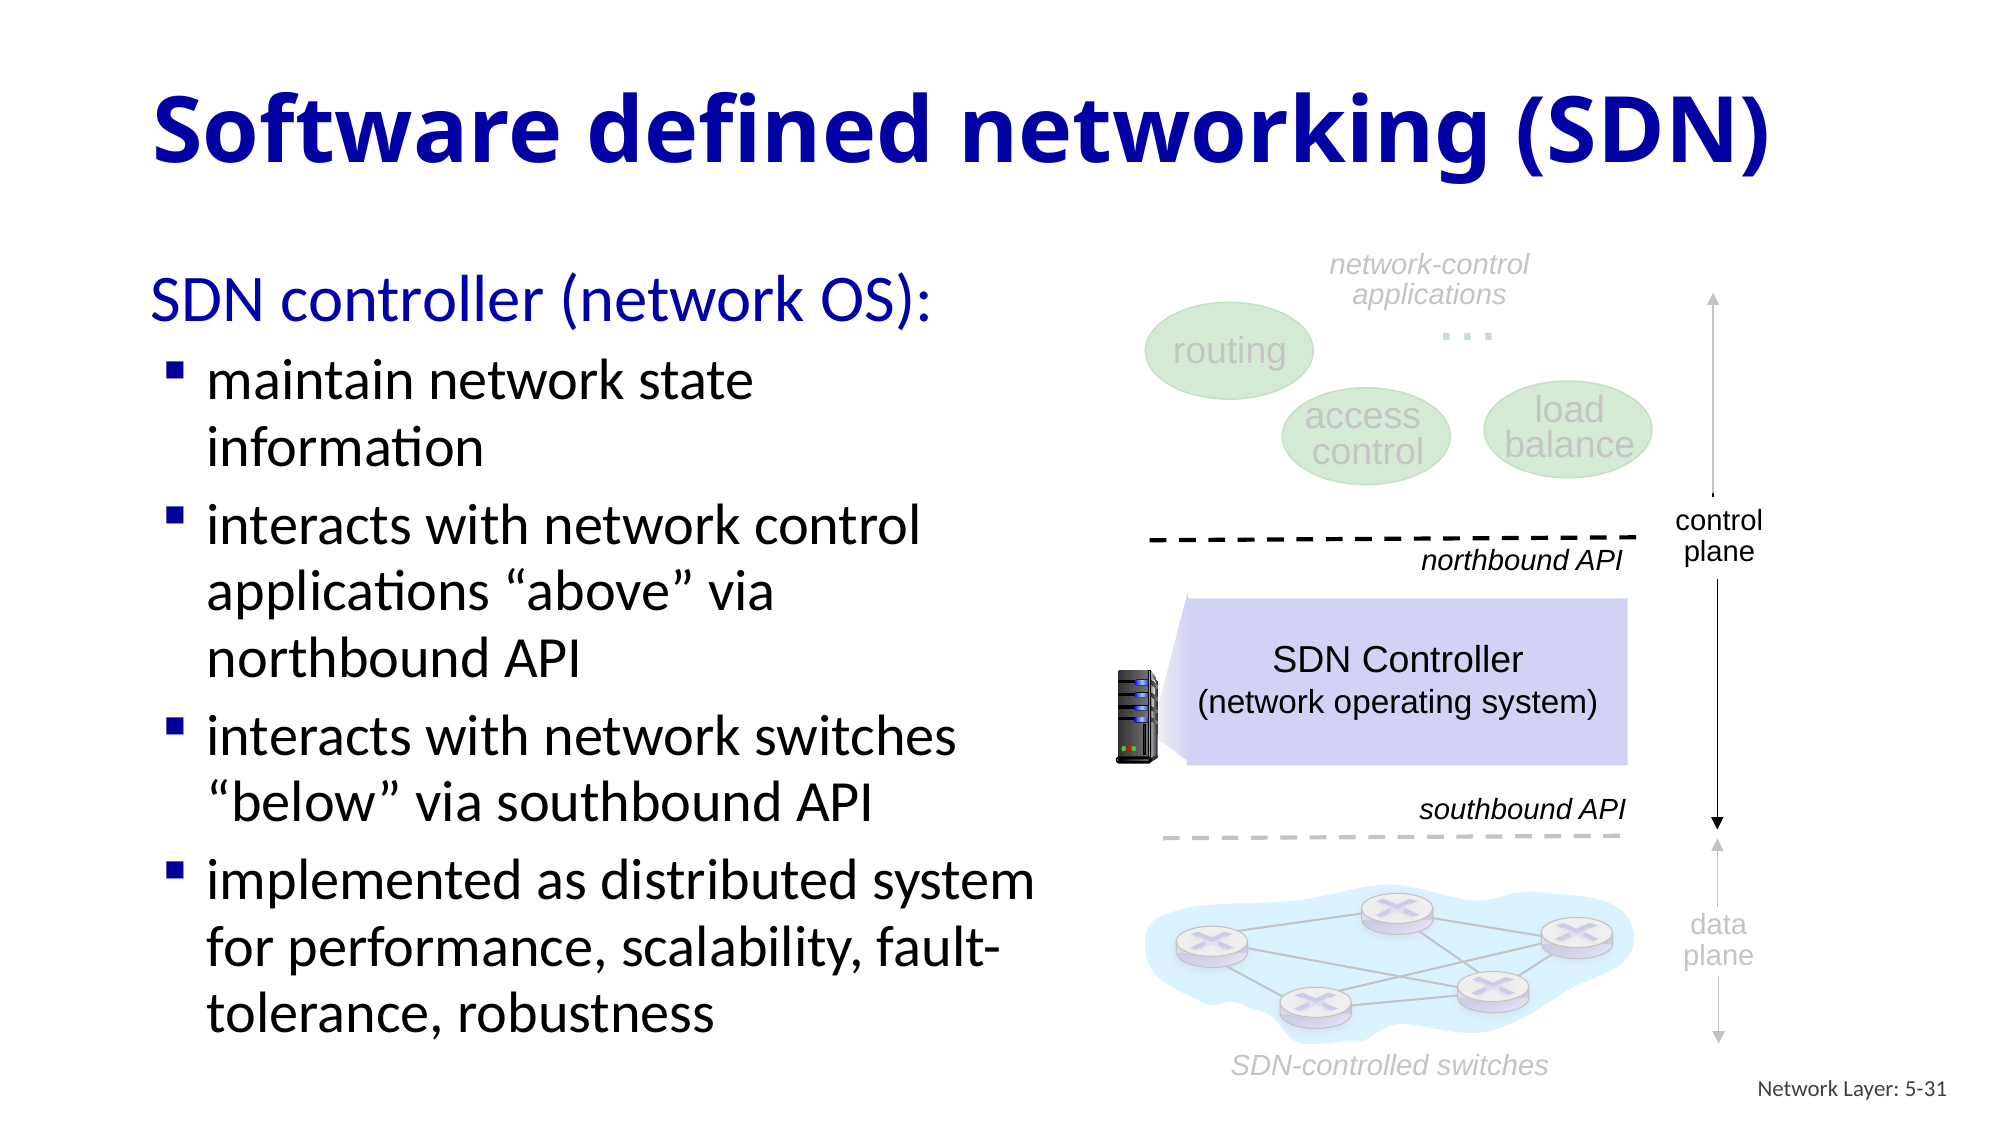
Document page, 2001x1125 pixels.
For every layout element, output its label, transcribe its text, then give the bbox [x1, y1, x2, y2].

text_box SDN controller (network OS): maintain network state information interacts with network control applications “above” via northbound API interacts with network switches “below” via southbound API implemented as distributed system for performance, scalability, fault-tolerance, robustness [135, 259, 1062, 1082]
slide_number Network Layer: 5-31 [1512, 1056, 1963, 1117]
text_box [1116, 242, 1748, 1091]
title Software defined networking (SDN) [137, 59, 1863, 207]
text_box [1082, 198, 1762, 494]
text_box [1748, 830, 1755, 1081]
